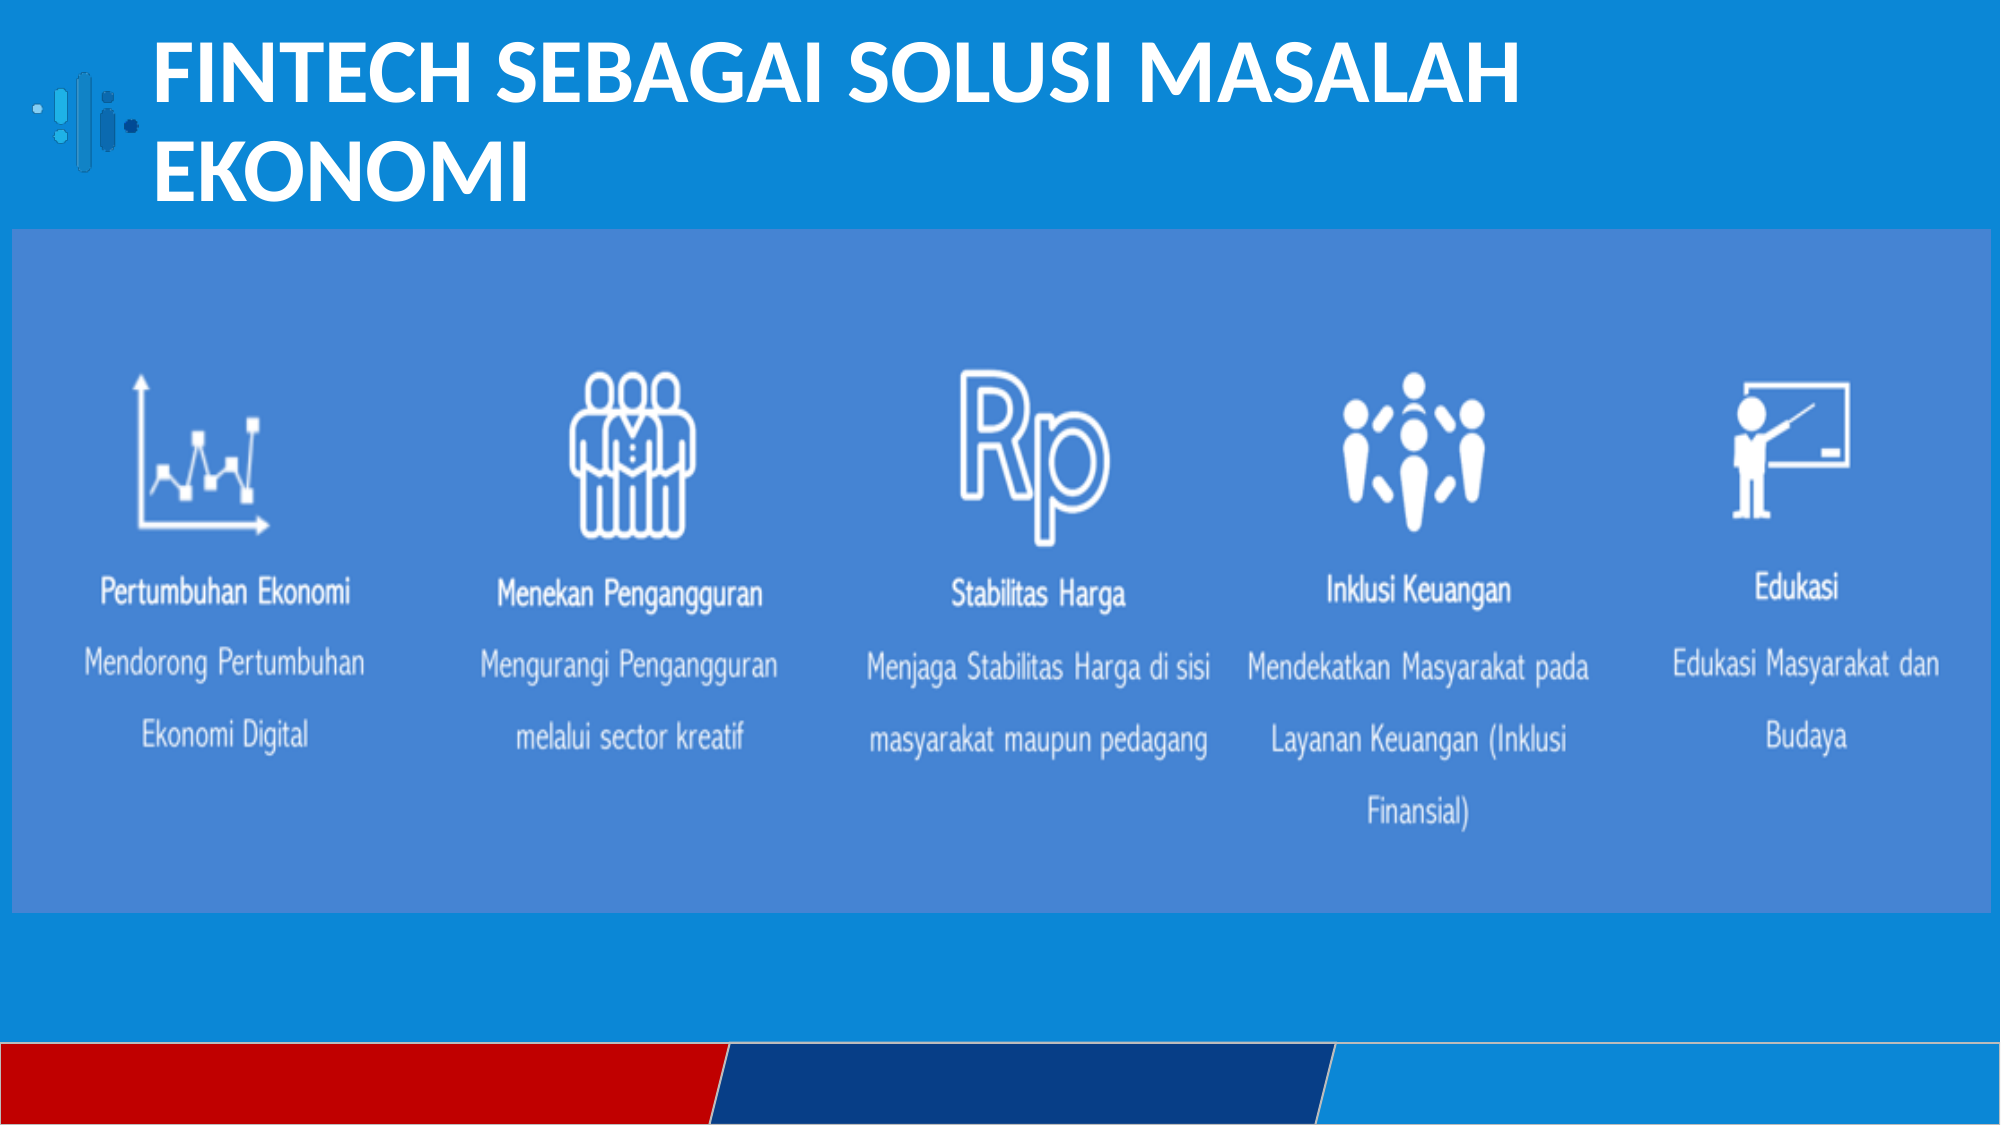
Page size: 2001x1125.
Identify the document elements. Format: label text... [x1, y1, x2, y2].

title FinTech Sebagai Solusi Masalah Ekonomi [137, 59, 1863, 186]
picture [28, 68, 137, 177]
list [12, 229, 1991, 913]
